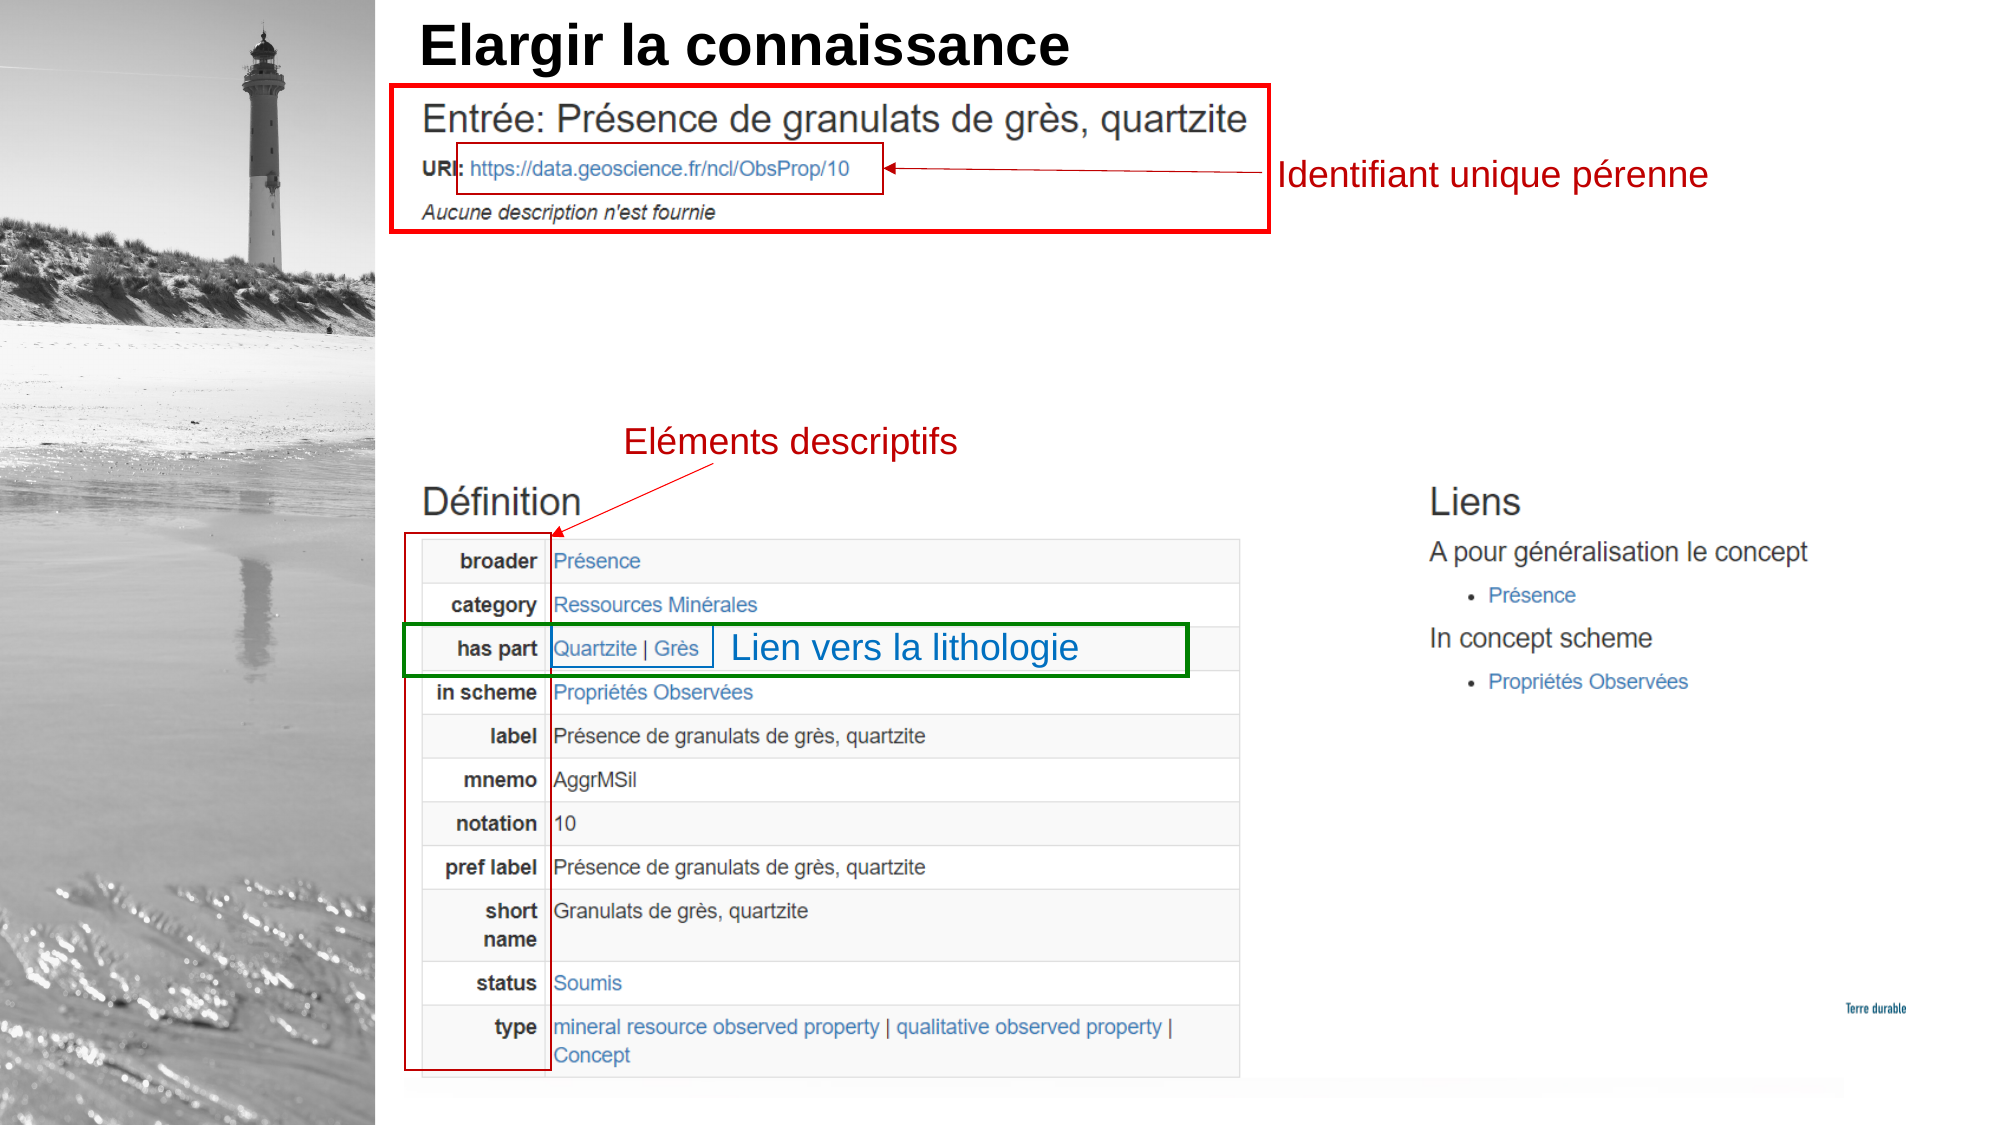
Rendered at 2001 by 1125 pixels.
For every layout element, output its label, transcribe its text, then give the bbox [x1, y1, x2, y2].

picture [0, 0, 376, 1125]
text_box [883, 168, 1260, 173]
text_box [550, 463, 714, 537]
text_box Elargir la connaissance [404, 0, 1657, 85]
picture [404, 85, 1906, 1098]
text_box [390, 85, 404, 232]
